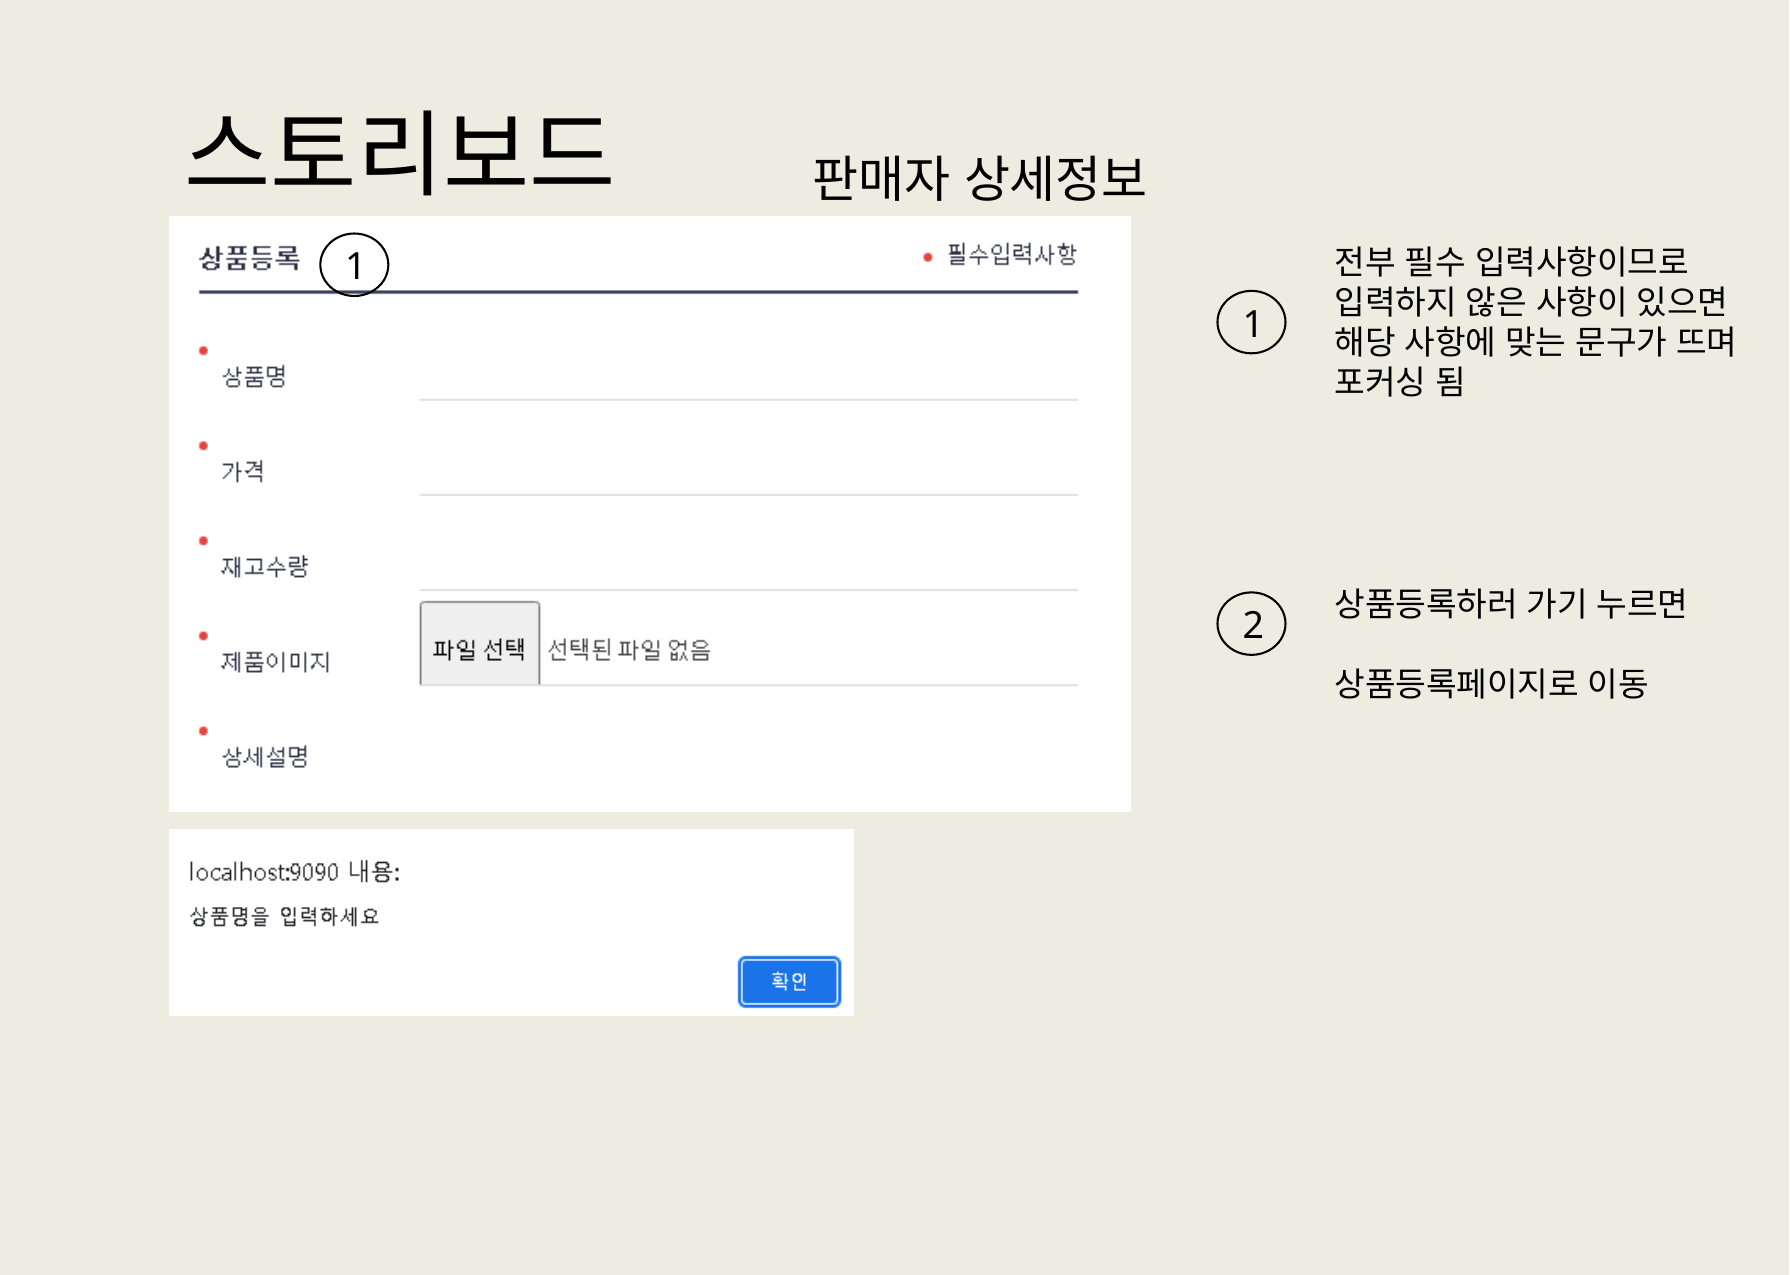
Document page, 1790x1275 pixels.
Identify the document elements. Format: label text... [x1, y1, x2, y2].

text_box 판매자 상세정보 [797, 140, 1215, 216]
text_box 2 [1217, 592, 1286, 655]
text_box 스토리보드 [169, 87, 778, 215]
text_box 전부 필수 입력사항이므로 입력하지 않은 사항이 있으면 해당 사항에 맞는 문구가 뜨며 포커싱 됨 [1319, 233, 1765, 409]
picture [169, 829, 855, 1017]
text_box 상품등록하러 가기 누르면 상품등록페이지로 이동 [1319, 575, 1765, 711]
picture [169, 215, 1132, 812]
text_box 1 [1217, 290, 1286, 354]
